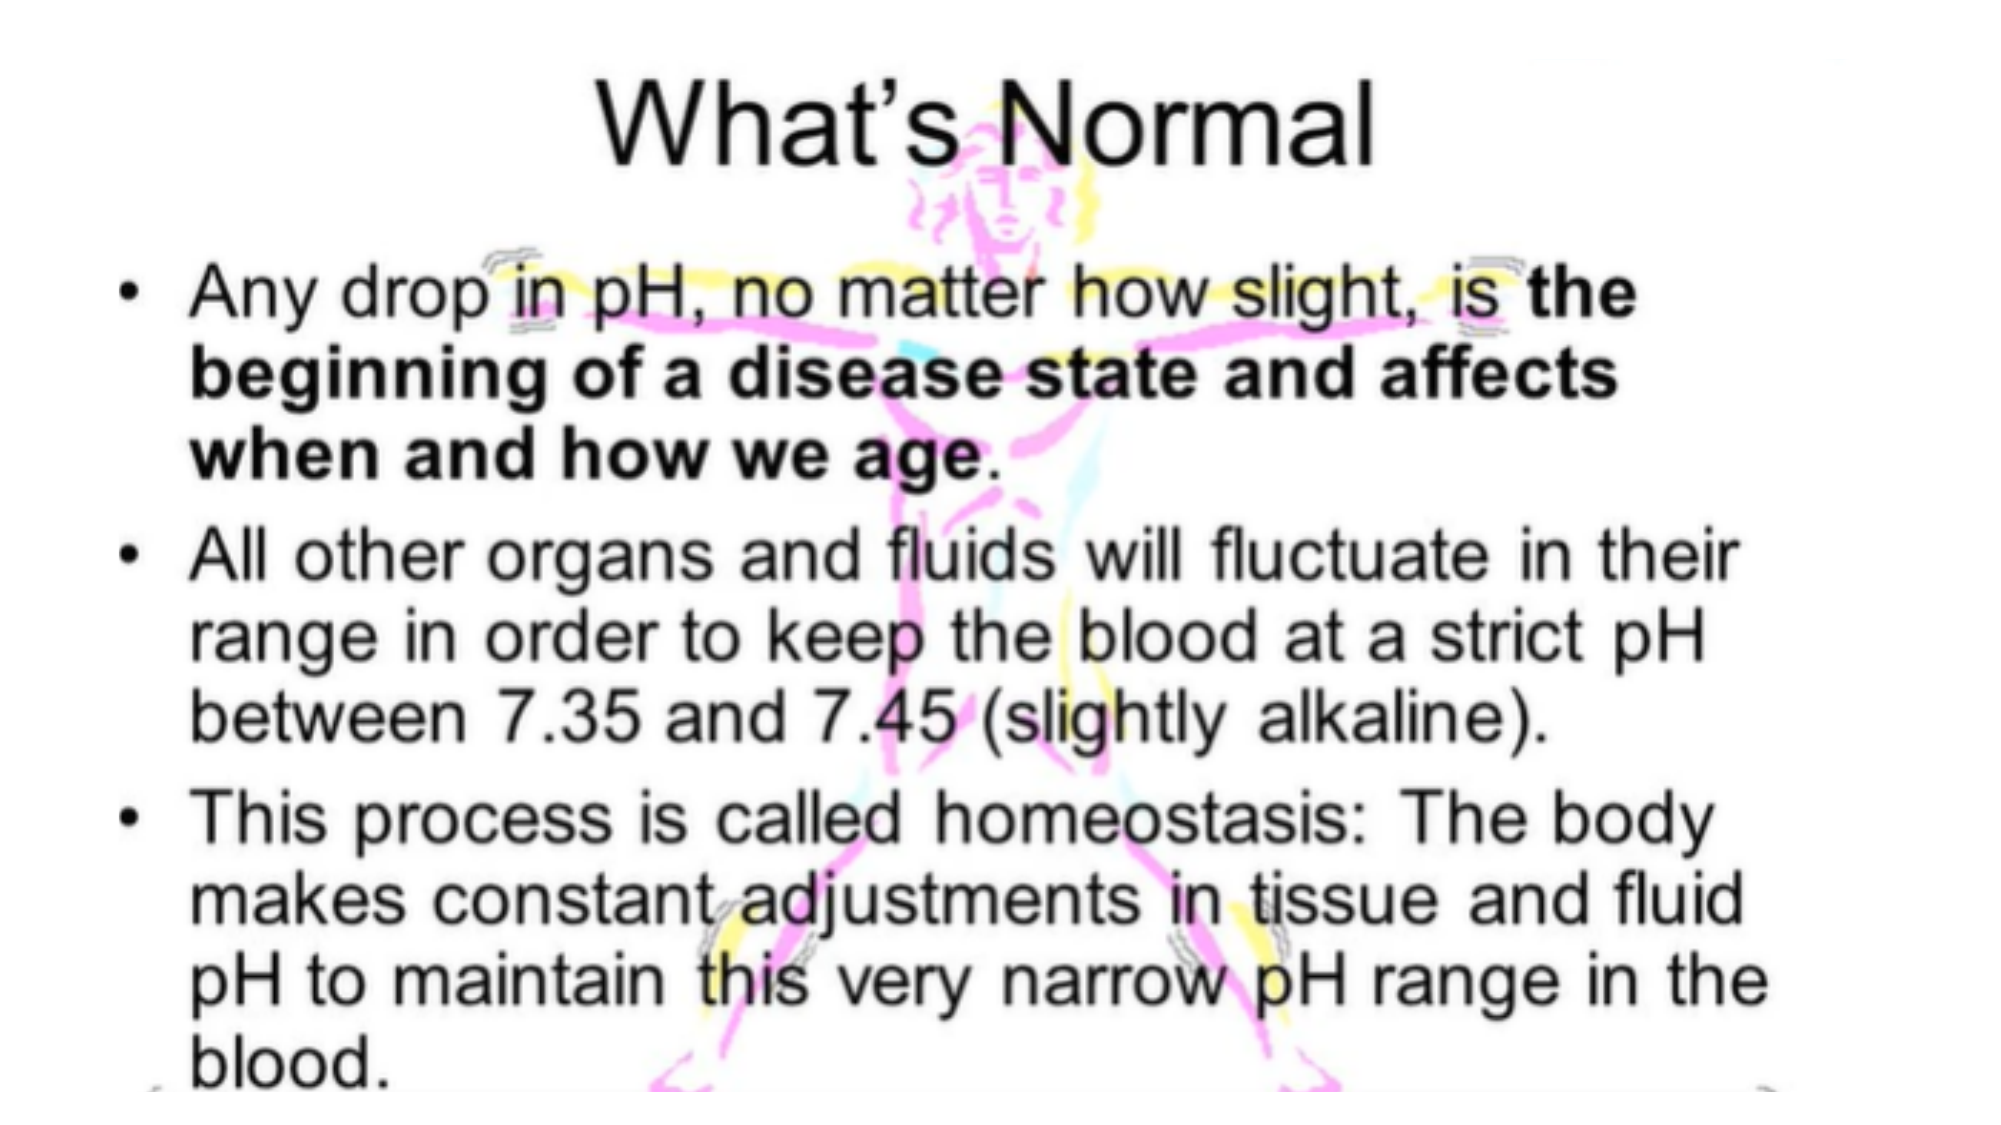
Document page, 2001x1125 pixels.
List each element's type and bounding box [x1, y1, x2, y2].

picture [118, 59, 1863, 1092]
